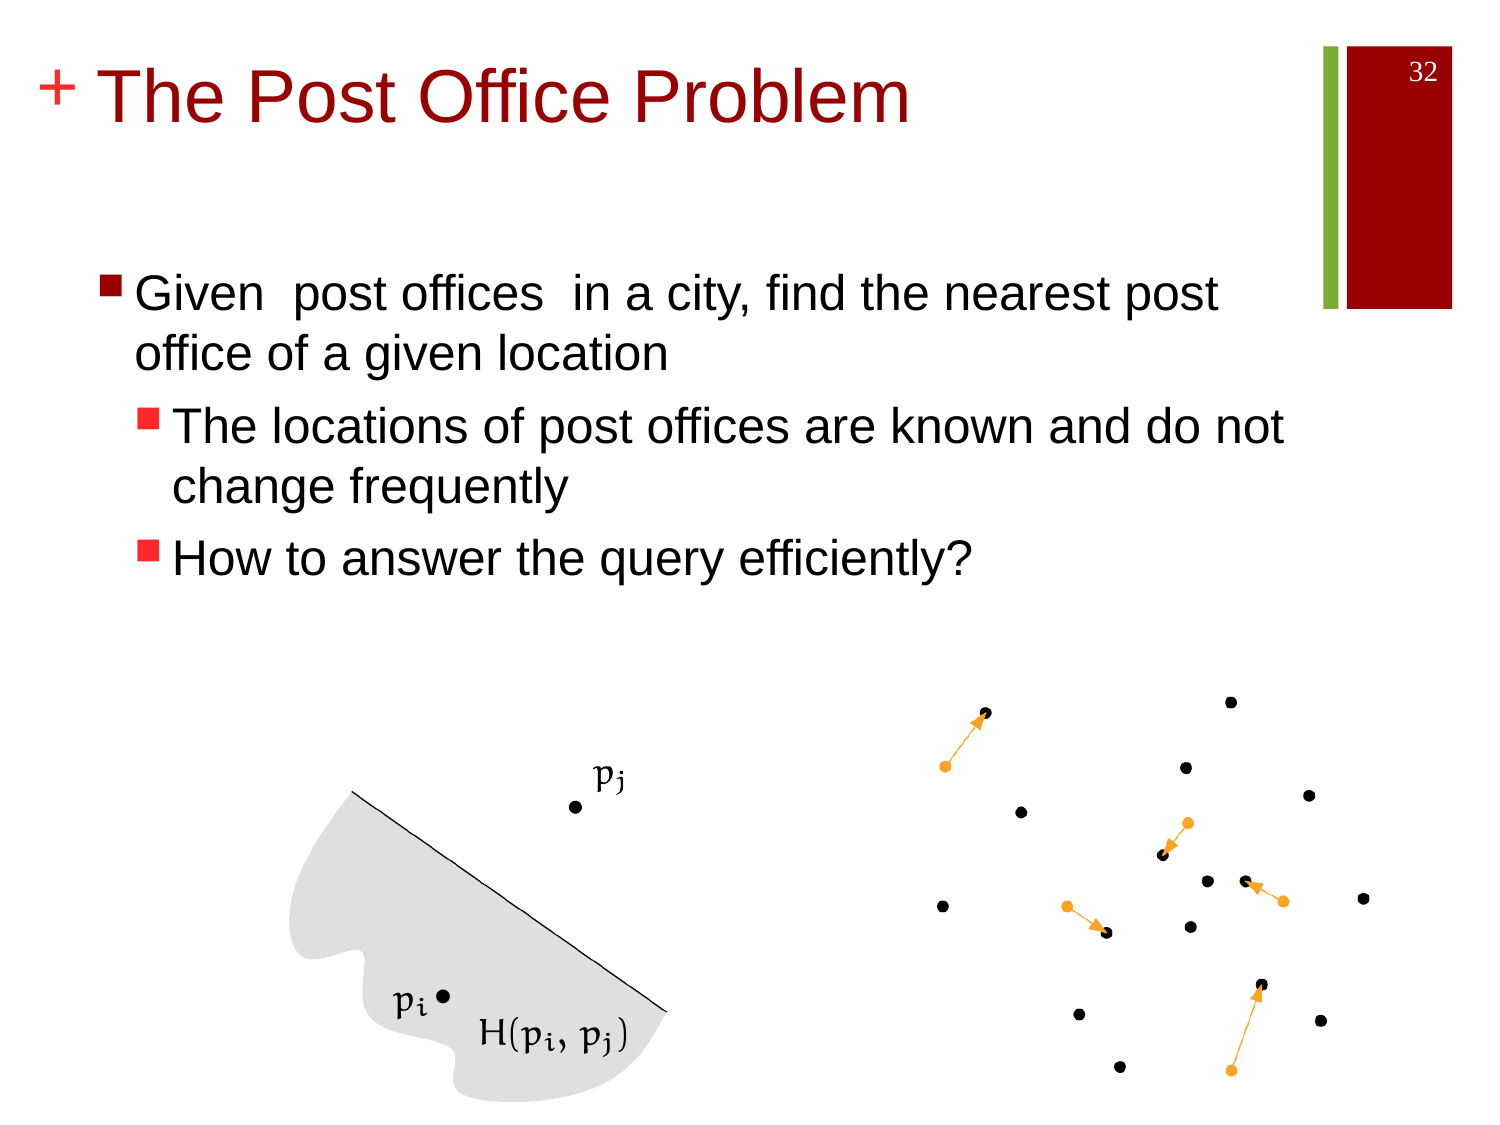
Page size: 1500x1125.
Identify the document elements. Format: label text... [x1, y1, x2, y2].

slide_number 32 [1362, 39, 1454, 100]
picture [287, 758, 676, 1111]
picture [921, 684, 1382, 1092]
title The Post Office Problem [81, 39, 1322, 223]
